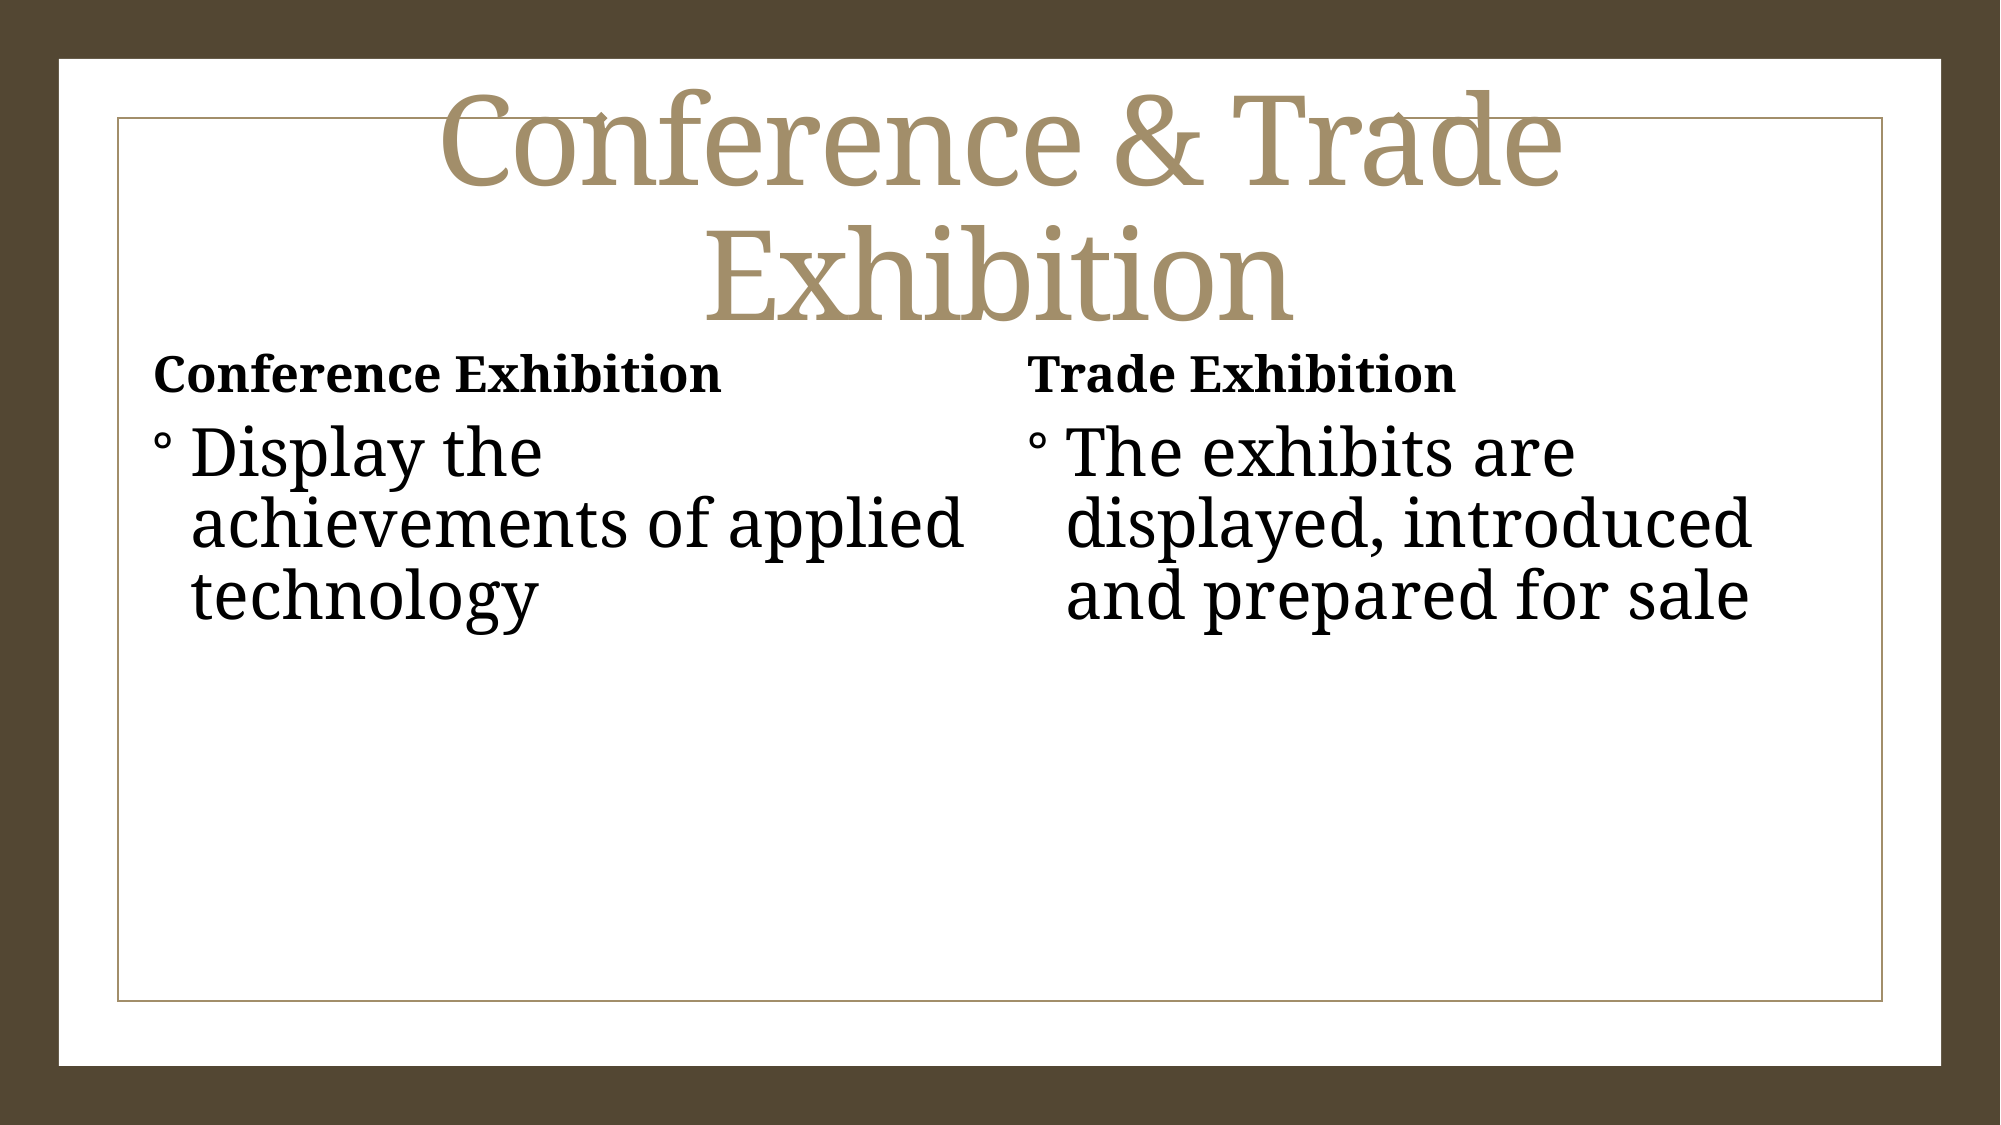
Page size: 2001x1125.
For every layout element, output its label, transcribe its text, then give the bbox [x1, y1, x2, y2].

list The exhibits are displayed, introduced and prepared for sale [1012, 410, 1863, 1016]
title Conference & Trade Exhibition [137, 146, 1863, 278]
list Display the achievements of applied technology [137, 410, 984, 1016]
list Conference Exhibition [137, 285, 984, 410]
list Trade Exhibition [1012, 285, 1863, 410]
